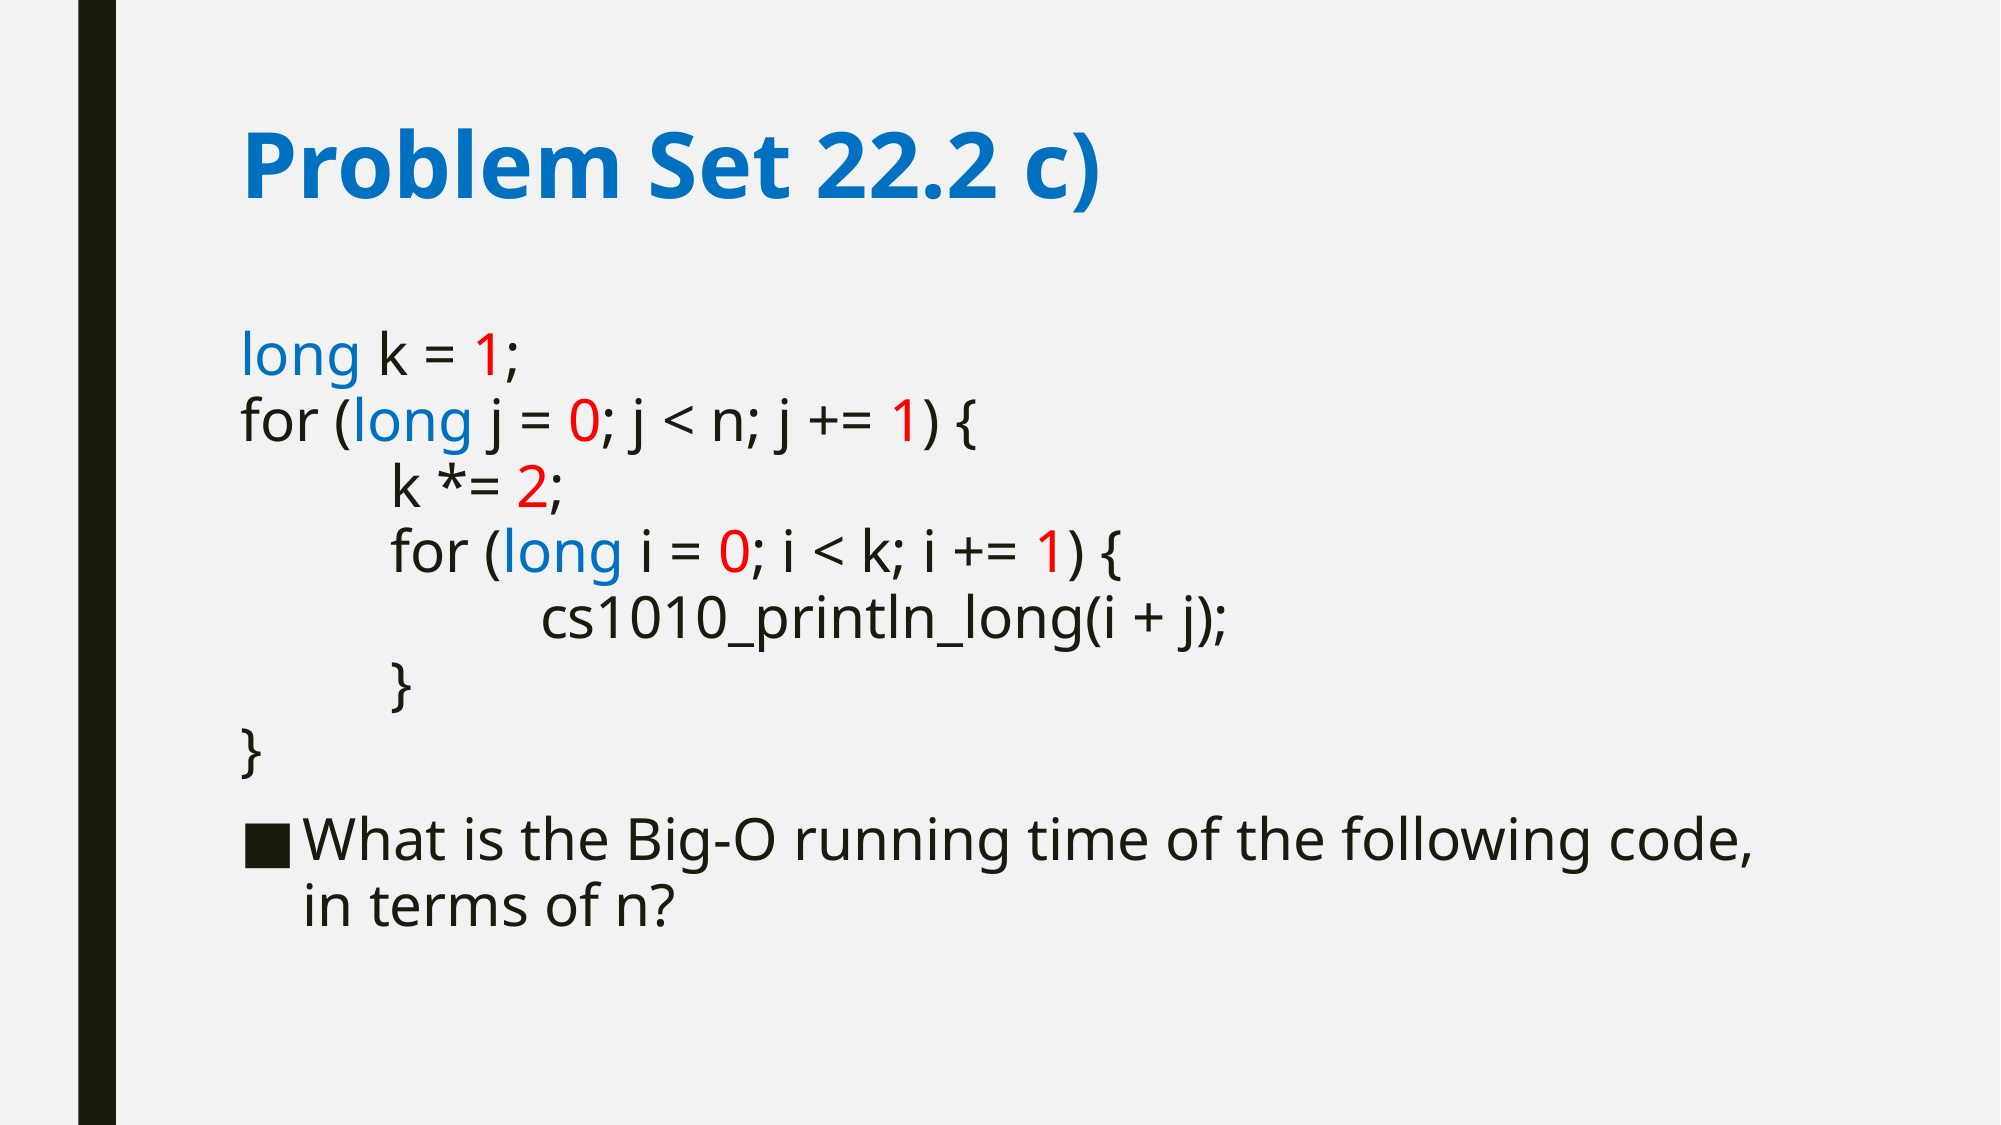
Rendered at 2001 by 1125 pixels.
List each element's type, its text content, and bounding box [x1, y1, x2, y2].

title Problem Set 22.2 c) [225, 112, 1800, 279]
list long k = 1; for (long j = 0; j < n; j += 1) { k *= 2; for (long i = 0; i < k; i += 1) { cs1010_println_long(i + j); } } What is the Big-O running time of the following code, in terms of n? [225, 315, 1800, 963]
